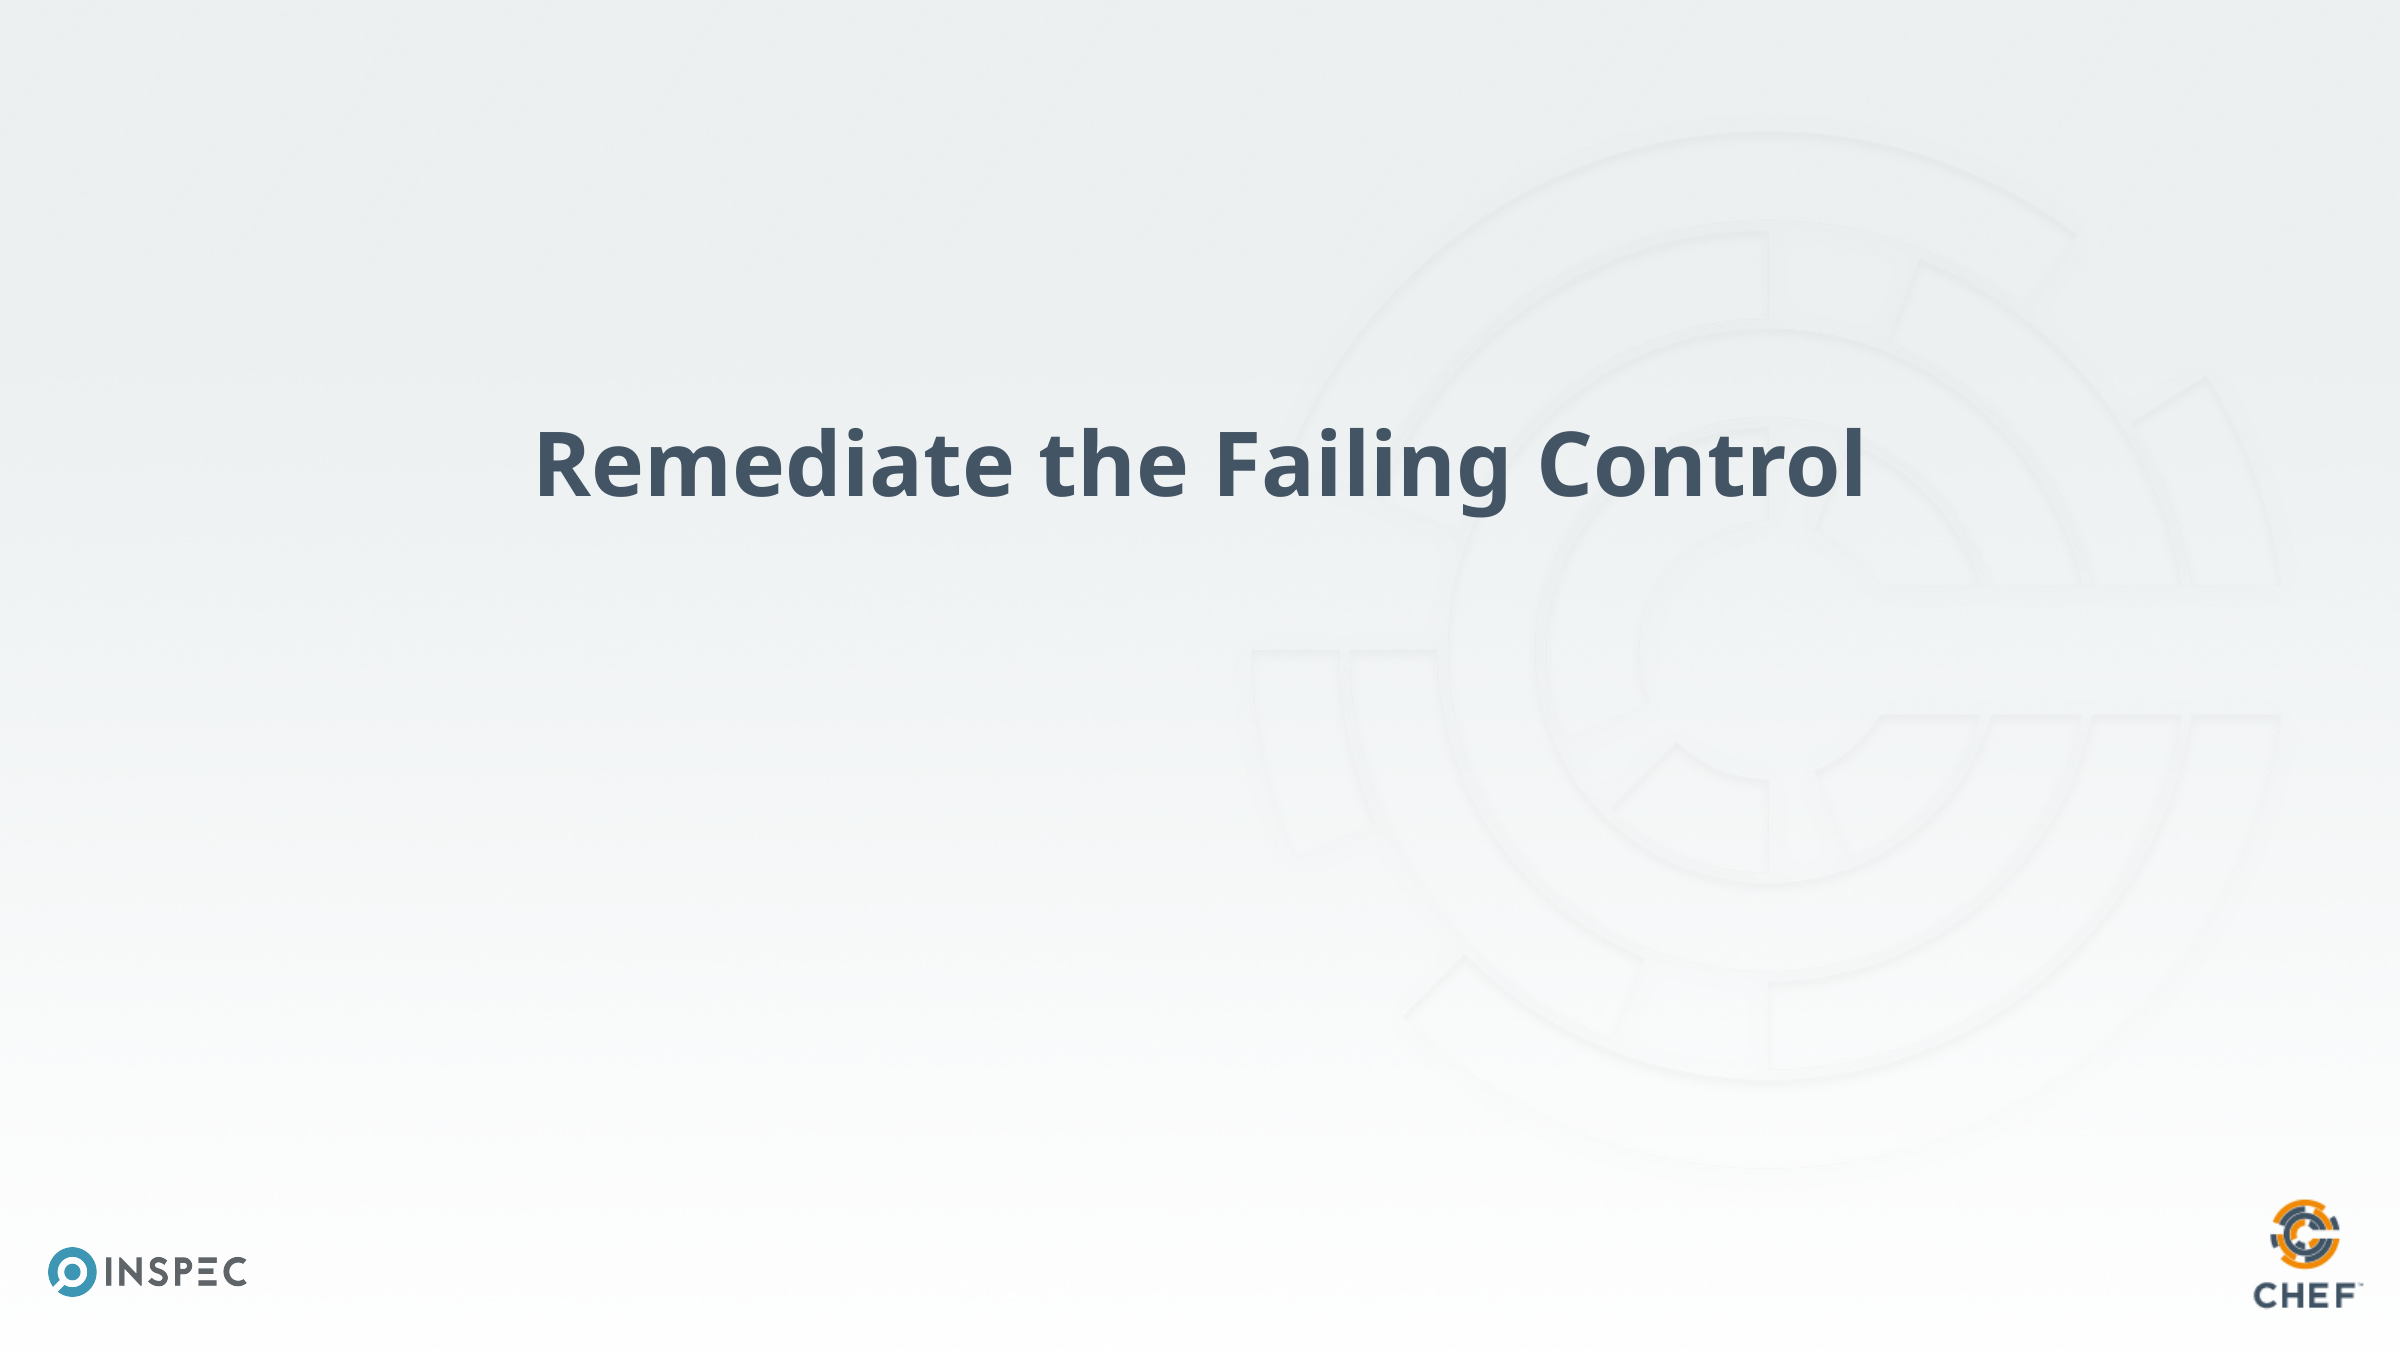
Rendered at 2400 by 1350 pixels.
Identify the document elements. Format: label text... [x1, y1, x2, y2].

title Remediate the Failing Control [390, 368, 2011, 566]
picture [0, 0, 2400, 1350]
